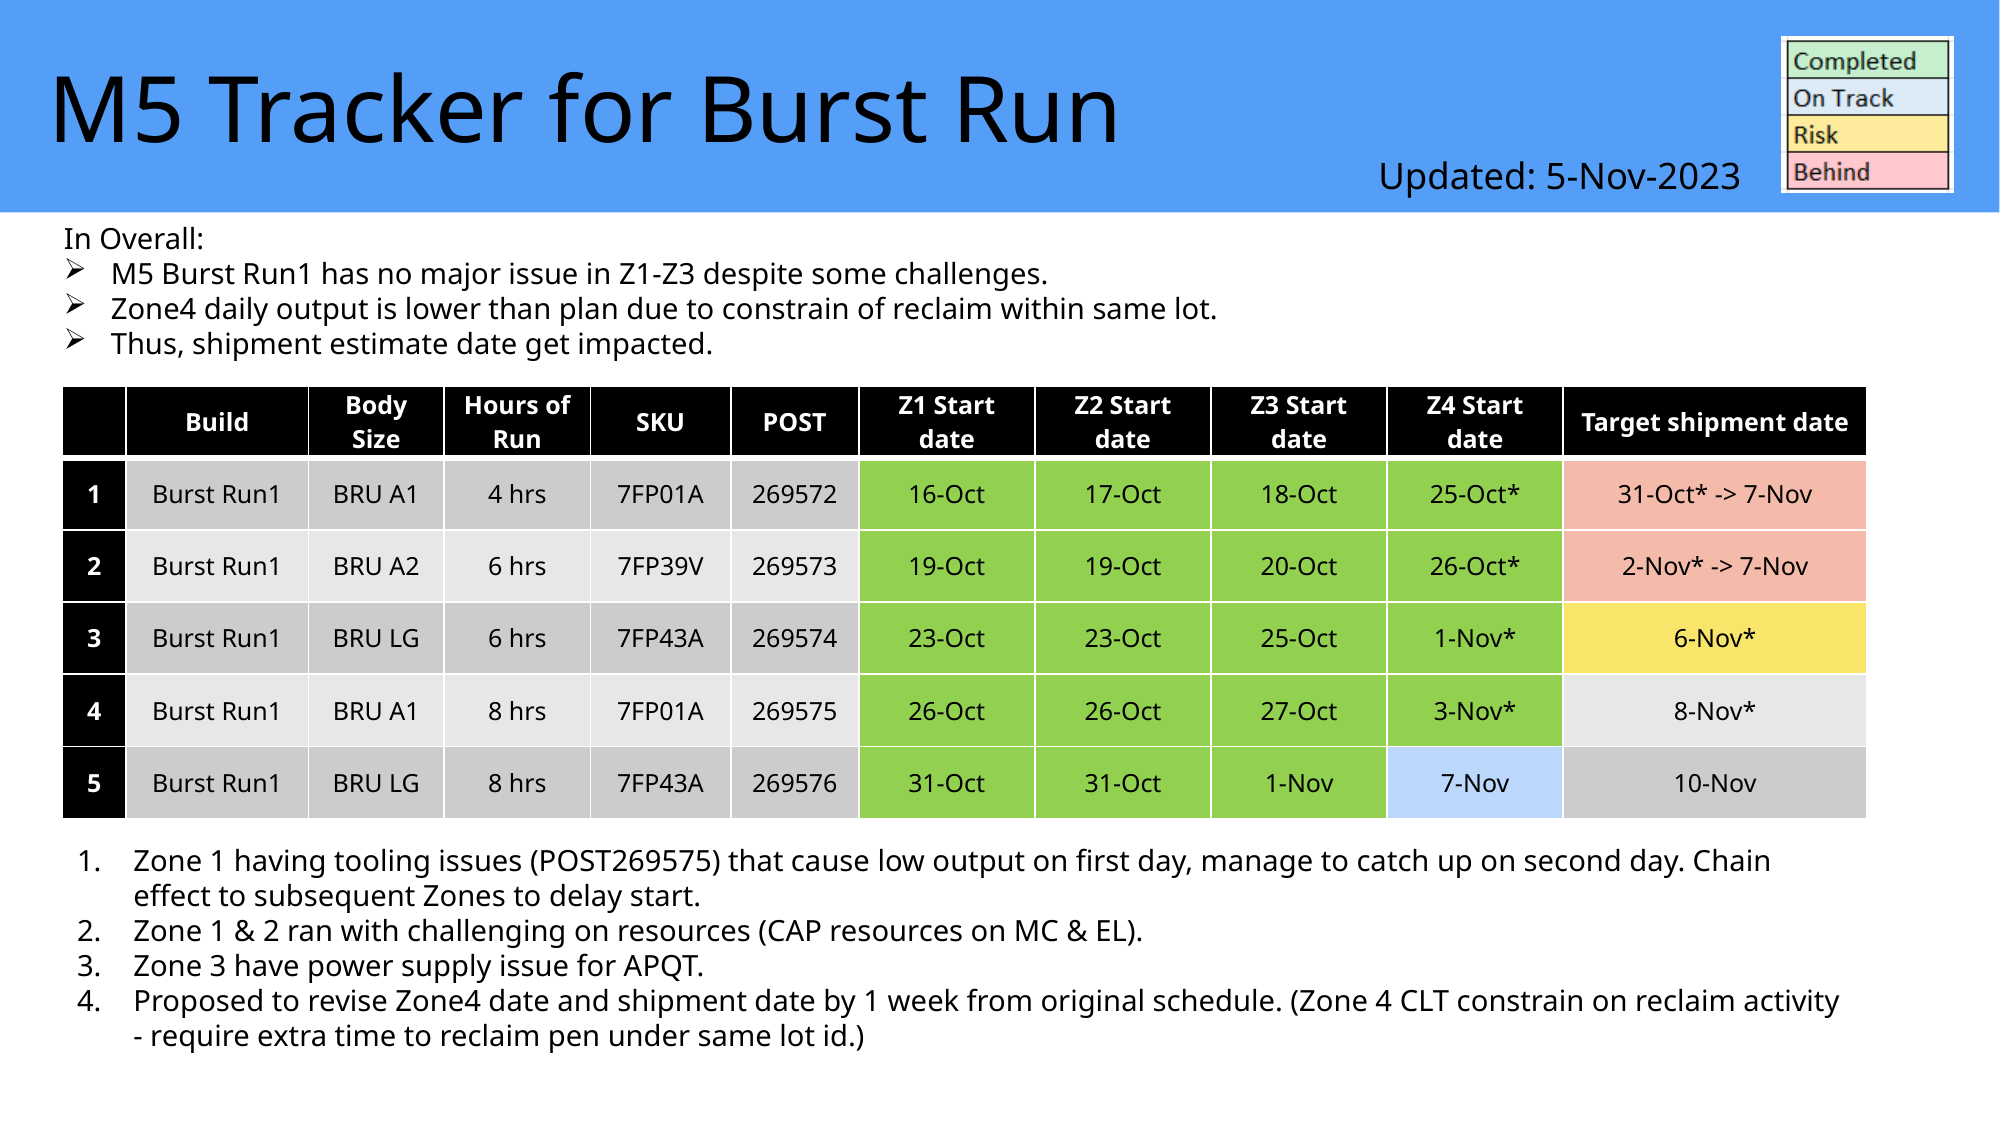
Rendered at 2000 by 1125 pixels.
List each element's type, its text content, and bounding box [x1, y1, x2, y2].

table_header Hours of Run [445, 387, 590, 455]
text_box In Overall: M5 Burst Run1 has no major issue in Z1-Z3 despite some challenges. Zone4 daily output is lower than plan due to constrain of reclaim within same lot. Thus, shipment estimate date get impacted. [48, 212, 1868, 368]
table_cell Burst Run1 [127, 675, 308, 746]
table_cell 10-Nov [1564, 747, 1866, 818]
table_cell 19-Oct [860, 531, 1034, 601]
table_cell 17-Oct [1036, 461, 1210, 529]
table_cell 7FP01A [591, 675, 730, 746]
table_cell 269575 [732, 675, 858, 746]
table_cell 269574 [732, 603, 858, 673]
table_cell BRU A1 [309, 675, 443, 746]
table_cell 7FP01A [591, 461, 730, 529]
text_box Updated: 5-Nov-2023 [1268, 145, 1758, 205]
table_cell 8-Nov* [1564, 675, 1866, 746]
table_cell 7FP43A [591, 603, 730, 673]
table_cell 7FP39V [591, 531, 730, 601]
table_cell 18-Oct [1212, 461, 1386, 529]
table_header Z4 Start date [1388, 387, 1562, 455]
table_header POST [732, 387, 858, 455]
table_cell 26-Oct* [1388, 531, 1562, 601]
table_header SKU [591, 387, 730, 455]
table_cell 26-Oct [1036, 675, 1210, 746]
table_cell 31-Oct* -> 7-Nov [1564, 461, 1866, 529]
table_cell 23-Oct [860, 603, 1034, 673]
table_cell 4 [63, 675, 125, 746]
table_cell 20-Oct [1212, 531, 1386, 601]
table_cell 7FP43A [591, 747, 730, 818]
table_cell 269572 [732, 461, 858, 529]
table_header [63, 387, 125, 455]
table_cell 25-Oct [1212, 603, 1386, 673]
table_cell 6-Nov* [1564, 603, 1866, 673]
text_box Zone 1 having tooling issues (POST269575) that cause low output on first day, manage to catch up on second day. Chain effect to subsequent Zones to delay start. Zone 1 & 2 ran with challenging on resources (CAP resources on MC & EL). Zone 3 have power supply issue for APQT. Proposed to revise Zone4 date and shipment date by 1 week from original schedule. (Zone 4 CLT constrain on reclaim activity - require extra time to reclaim pen under same lot id.) [62, 835, 1868, 1095]
table_cell BRU LG [309, 603, 443, 673]
table_cell 27-Oct [1212, 675, 1386, 746]
table_cell 4 hrs [445, 461, 590, 529]
table_cell 19-Oct [1036, 531, 1210, 601]
table_cell 3 [63, 603, 125, 673]
table_cell 2-Nov* -> 7-Nov [1564, 531, 1866, 601]
table_cell BRU LG [309, 747, 443, 818]
table_cell BRU A1 [309, 461, 443, 529]
table_cell Burst Run1 [127, 603, 308, 673]
table_cell 25-Oct* [1388, 461, 1562, 529]
picture [1781, 36, 1954, 193]
table_cell 1-Nov [1212, 747, 1386, 818]
table_cell Burst Run1 [127, 461, 308, 529]
table_header Z2 Start date [1036, 387, 1210, 455]
table_cell 269576 [732, 747, 858, 818]
table_cell 31-Oct [860, 747, 1034, 818]
table_cell 269573 [732, 531, 858, 601]
table_header Build [127, 387, 308, 455]
table_cell 2 [63, 531, 125, 601]
table_header Target shipment date [1564, 387, 1866, 455]
table_cell 1 [63, 461, 125, 529]
title M5 Tracker for Burst Run [49, 65, 1781, 164]
table_cell 26-Oct [860, 675, 1034, 746]
table_cell Burst Run1 [127, 747, 308, 818]
table_cell 23-Oct [1036, 603, 1210, 673]
table_cell 6 hrs [445, 603, 590, 673]
table_cell 5 [63, 747, 125, 818]
table_cell 3-Nov* [1388, 675, 1562, 746]
table_cell 1-Nov* [1388, 603, 1562, 673]
table_header Z1 Start date [860, 387, 1034, 455]
table_cell 7-Nov [1388, 747, 1562, 818]
table_cell 8 hrs [445, 747, 590, 818]
table_cell Burst Run1 [127, 531, 308, 601]
table_header Body Size [309, 387, 443, 455]
table_cell 31-Oct [1036, 747, 1210, 818]
table_cell BRU A2 [309, 531, 443, 601]
table_cell 6 hrs [445, 531, 590, 601]
table_header Z3 Start date [1212, 387, 1386, 455]
table_cell 16-Oct [860, 461, 1034, 529]
table_cell 8 hrs [445, 675, 590, 746]
